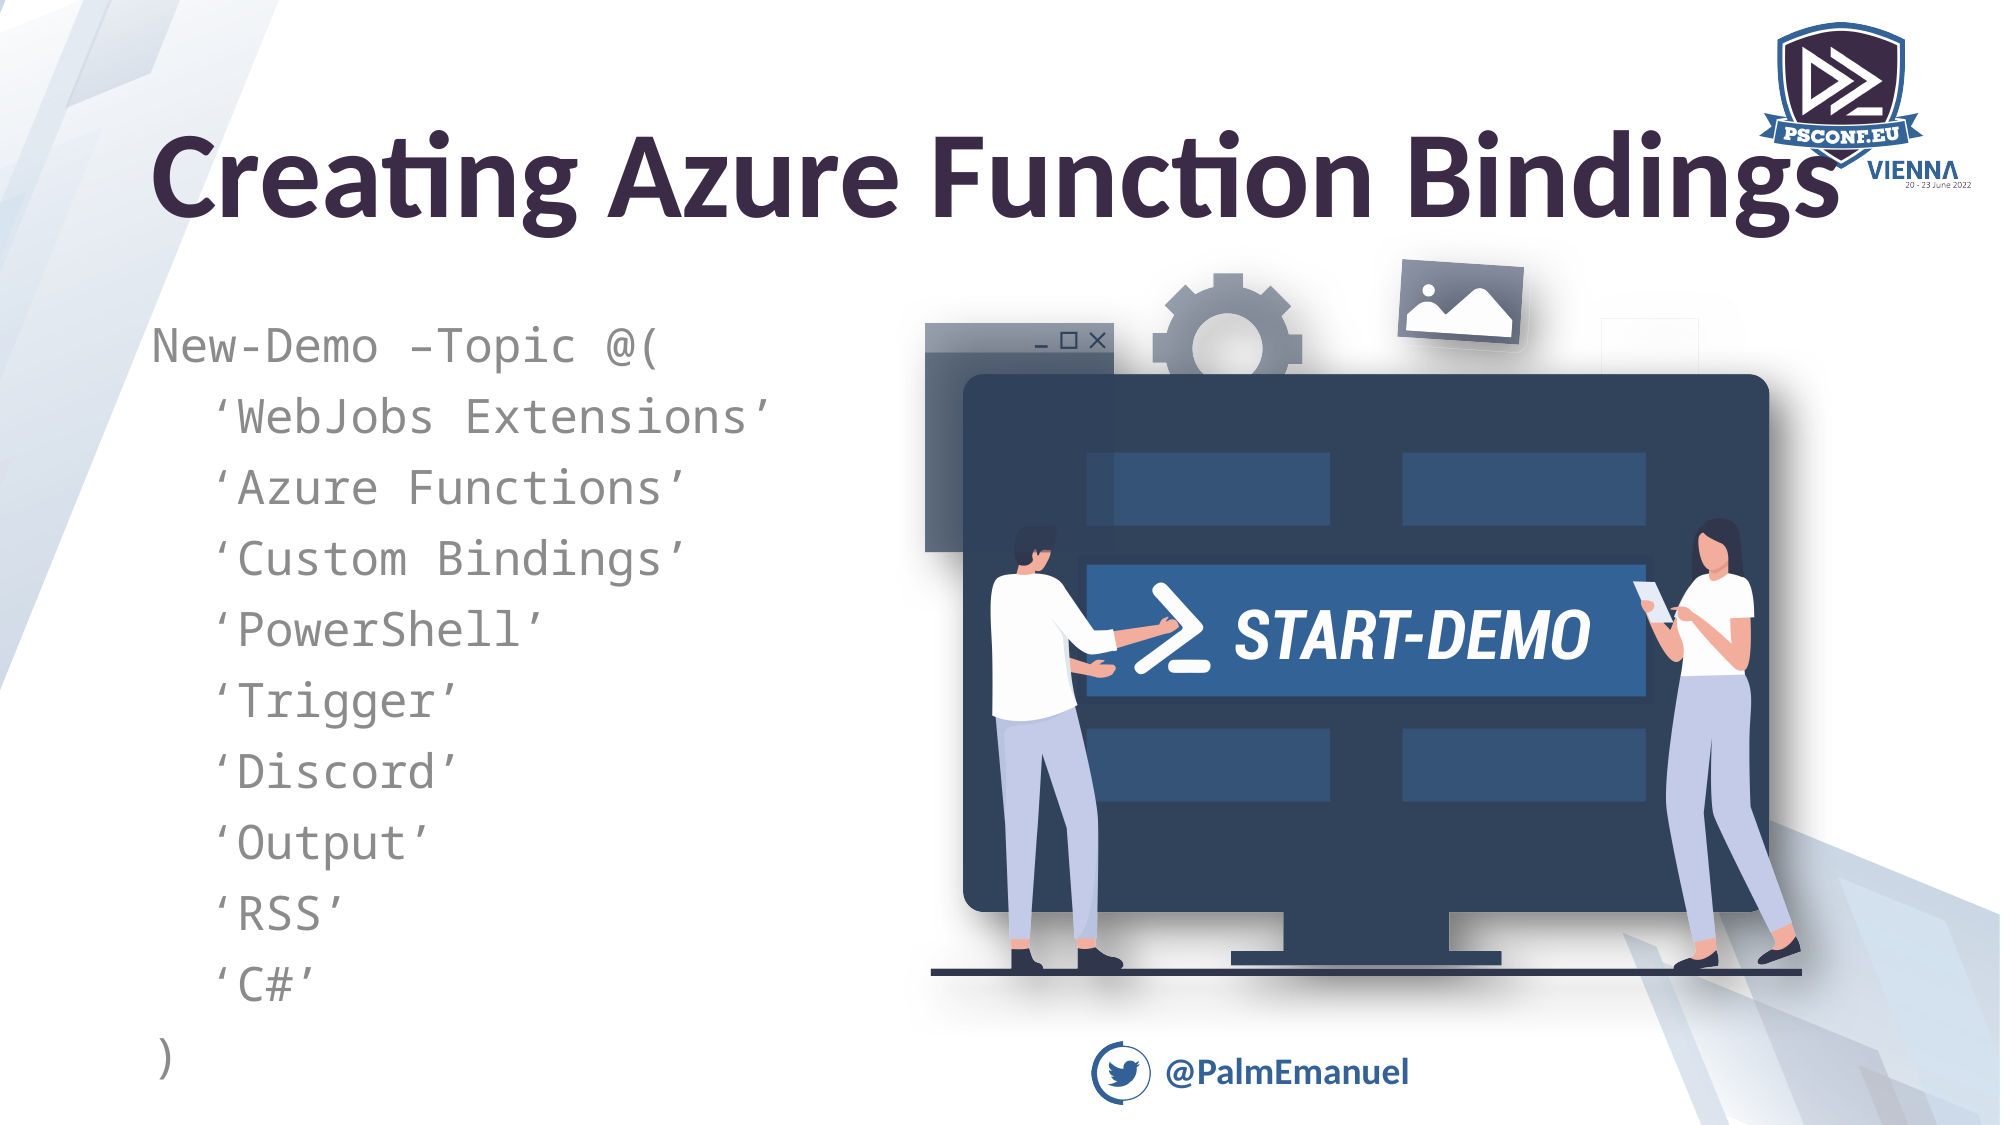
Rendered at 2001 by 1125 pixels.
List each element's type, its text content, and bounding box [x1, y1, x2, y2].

text_box New-Demo –Topic @( ‘WebJobs Extensions’ ‘Azure Functions’ ‘Custom Bindings’ ‘PowerShell’ ‘Trigger’ ‘Discord’ ‘Output’ ‘RSS’ ‘C#’ ) [136, 314, 1862, 1096]
title Creating Azure Function Bindings [136, 86, 1862, 252]
picture [0, 0, 2000, 1125]
